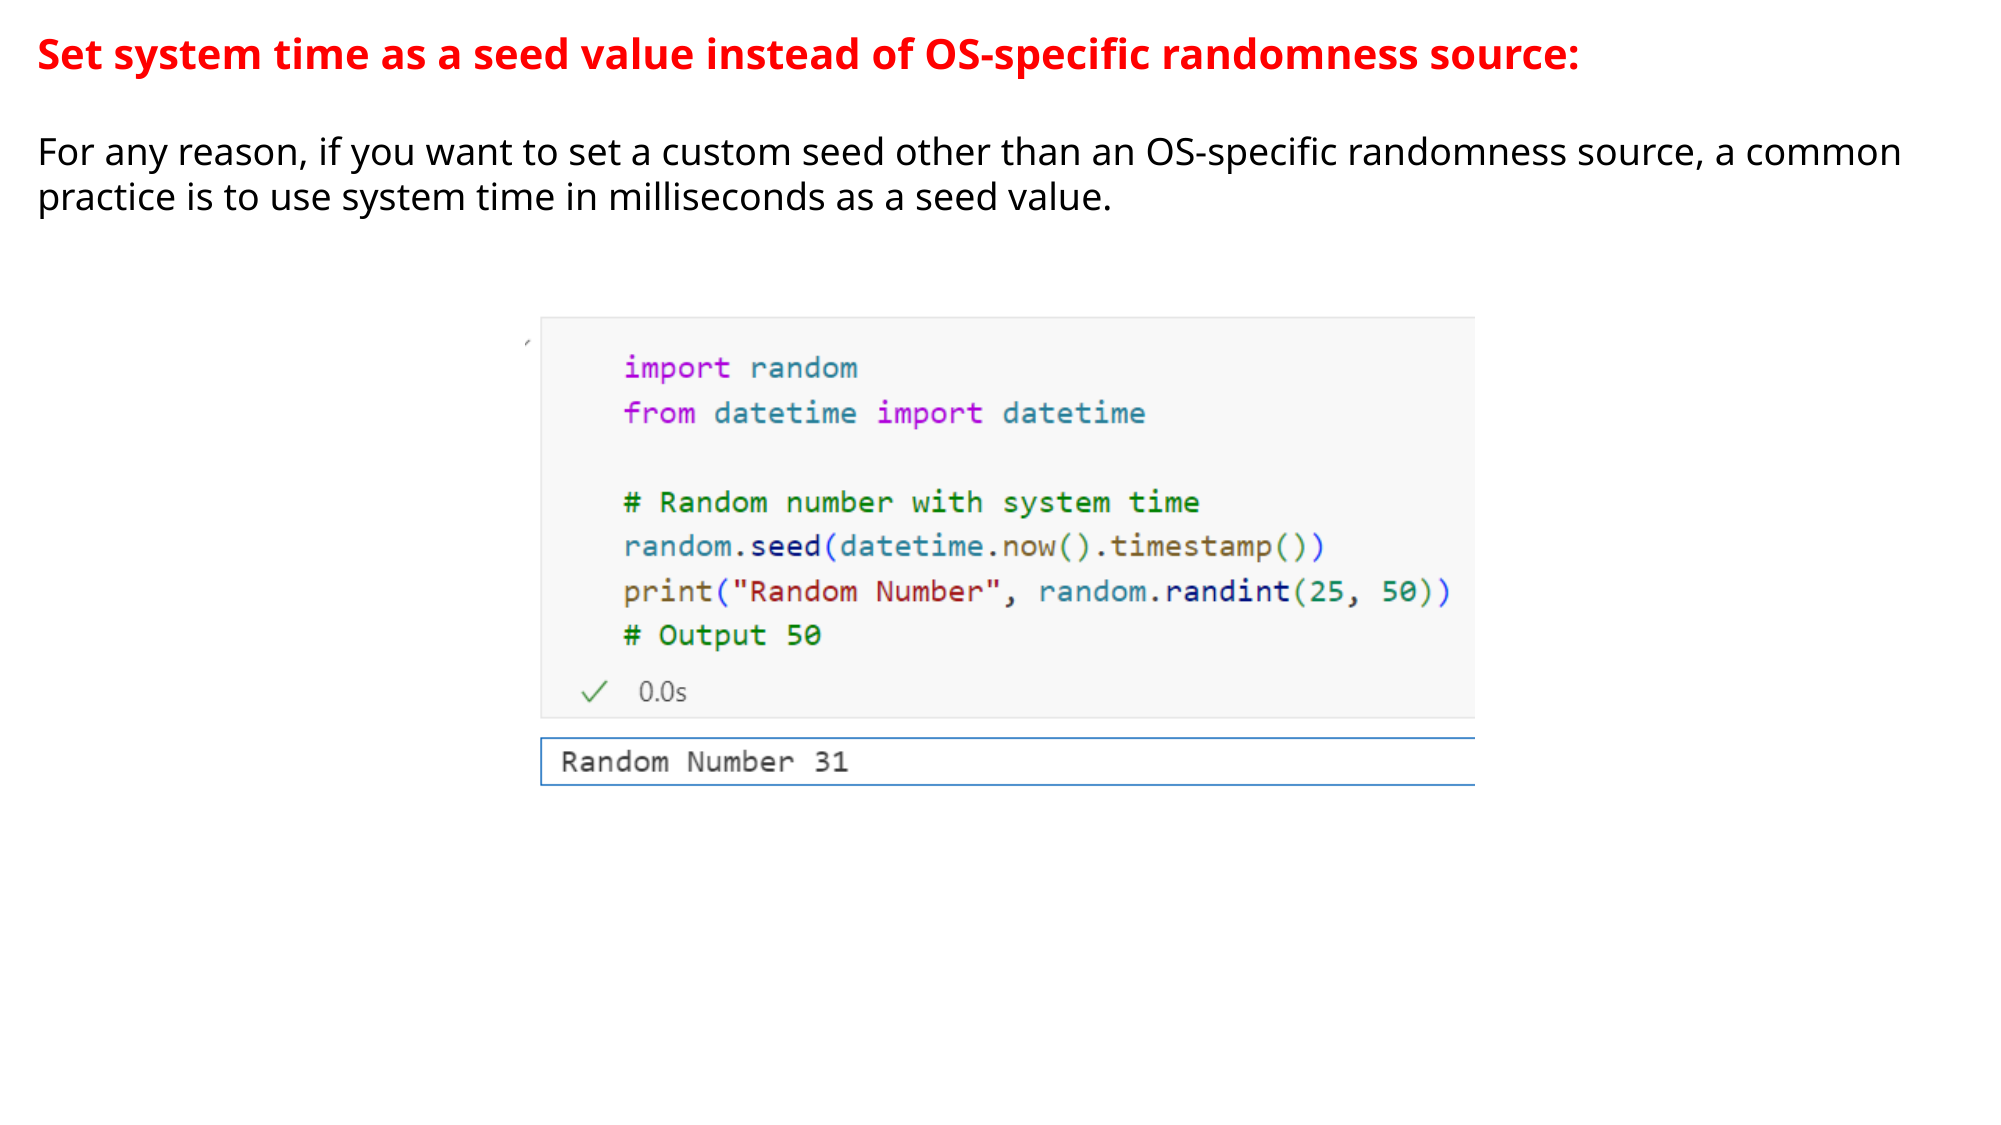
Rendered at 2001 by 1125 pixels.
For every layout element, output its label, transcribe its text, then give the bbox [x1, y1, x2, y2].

picture [524, 302, 1476, 823]
text_box Set system time as a seed value instead of OS-specific randomness source: For any reason, if you want to set a custom seed other than an OS-specific randomness source, a common practice is to use system time in milliseconds as a seed value. [22, 20, 1971, 226]
